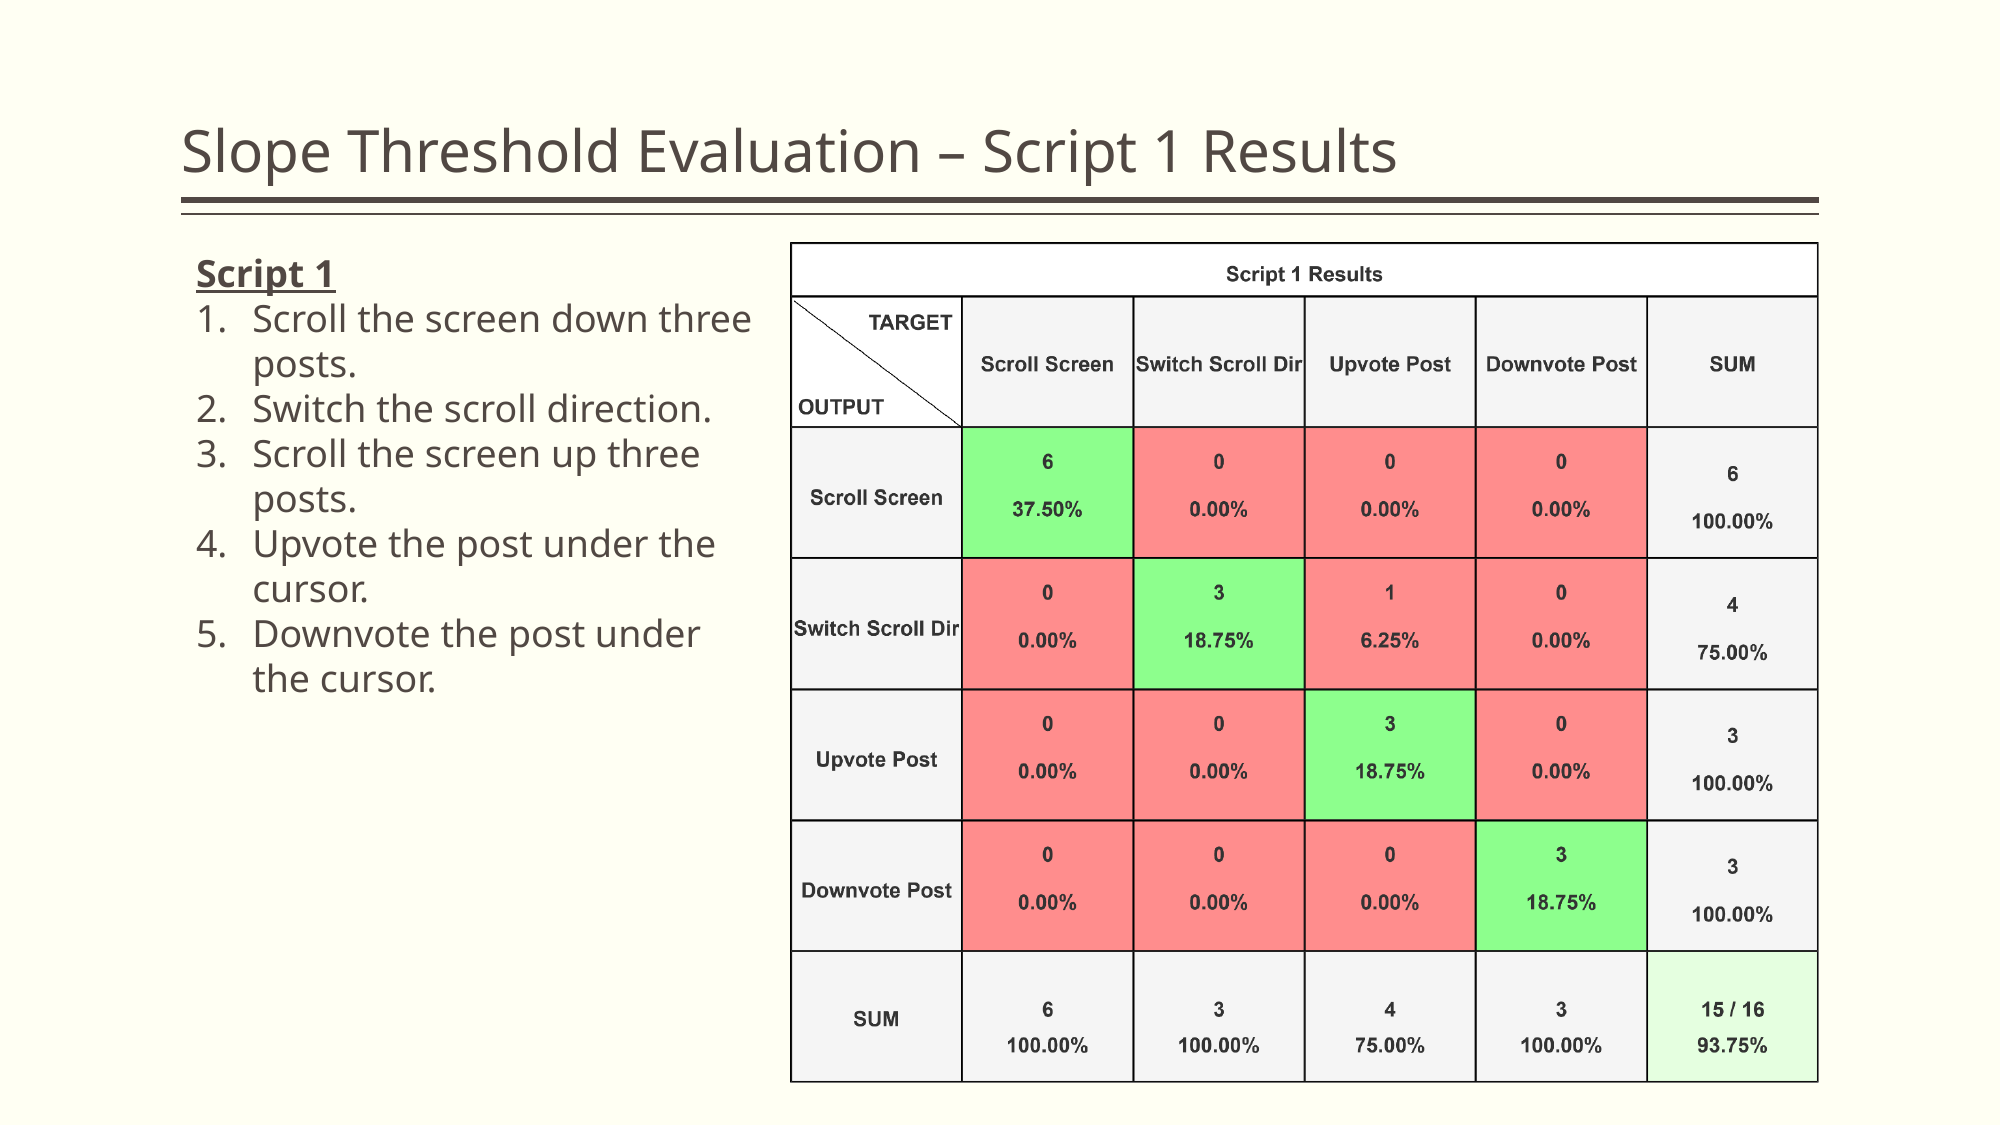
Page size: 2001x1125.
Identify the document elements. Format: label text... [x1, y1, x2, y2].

picture [790, 242, 1819, 1083]
text_box Script 1 Scroll the screen down three posts. Switch the scroll direction. Scroll the screen up three posts. Upvote the post under the cursor. Downvote the post under the cursor. [181, 242, 781, 753]
title Slope Threshold Evaluation – Script 1 Results [181, 12, 1819, 193]
